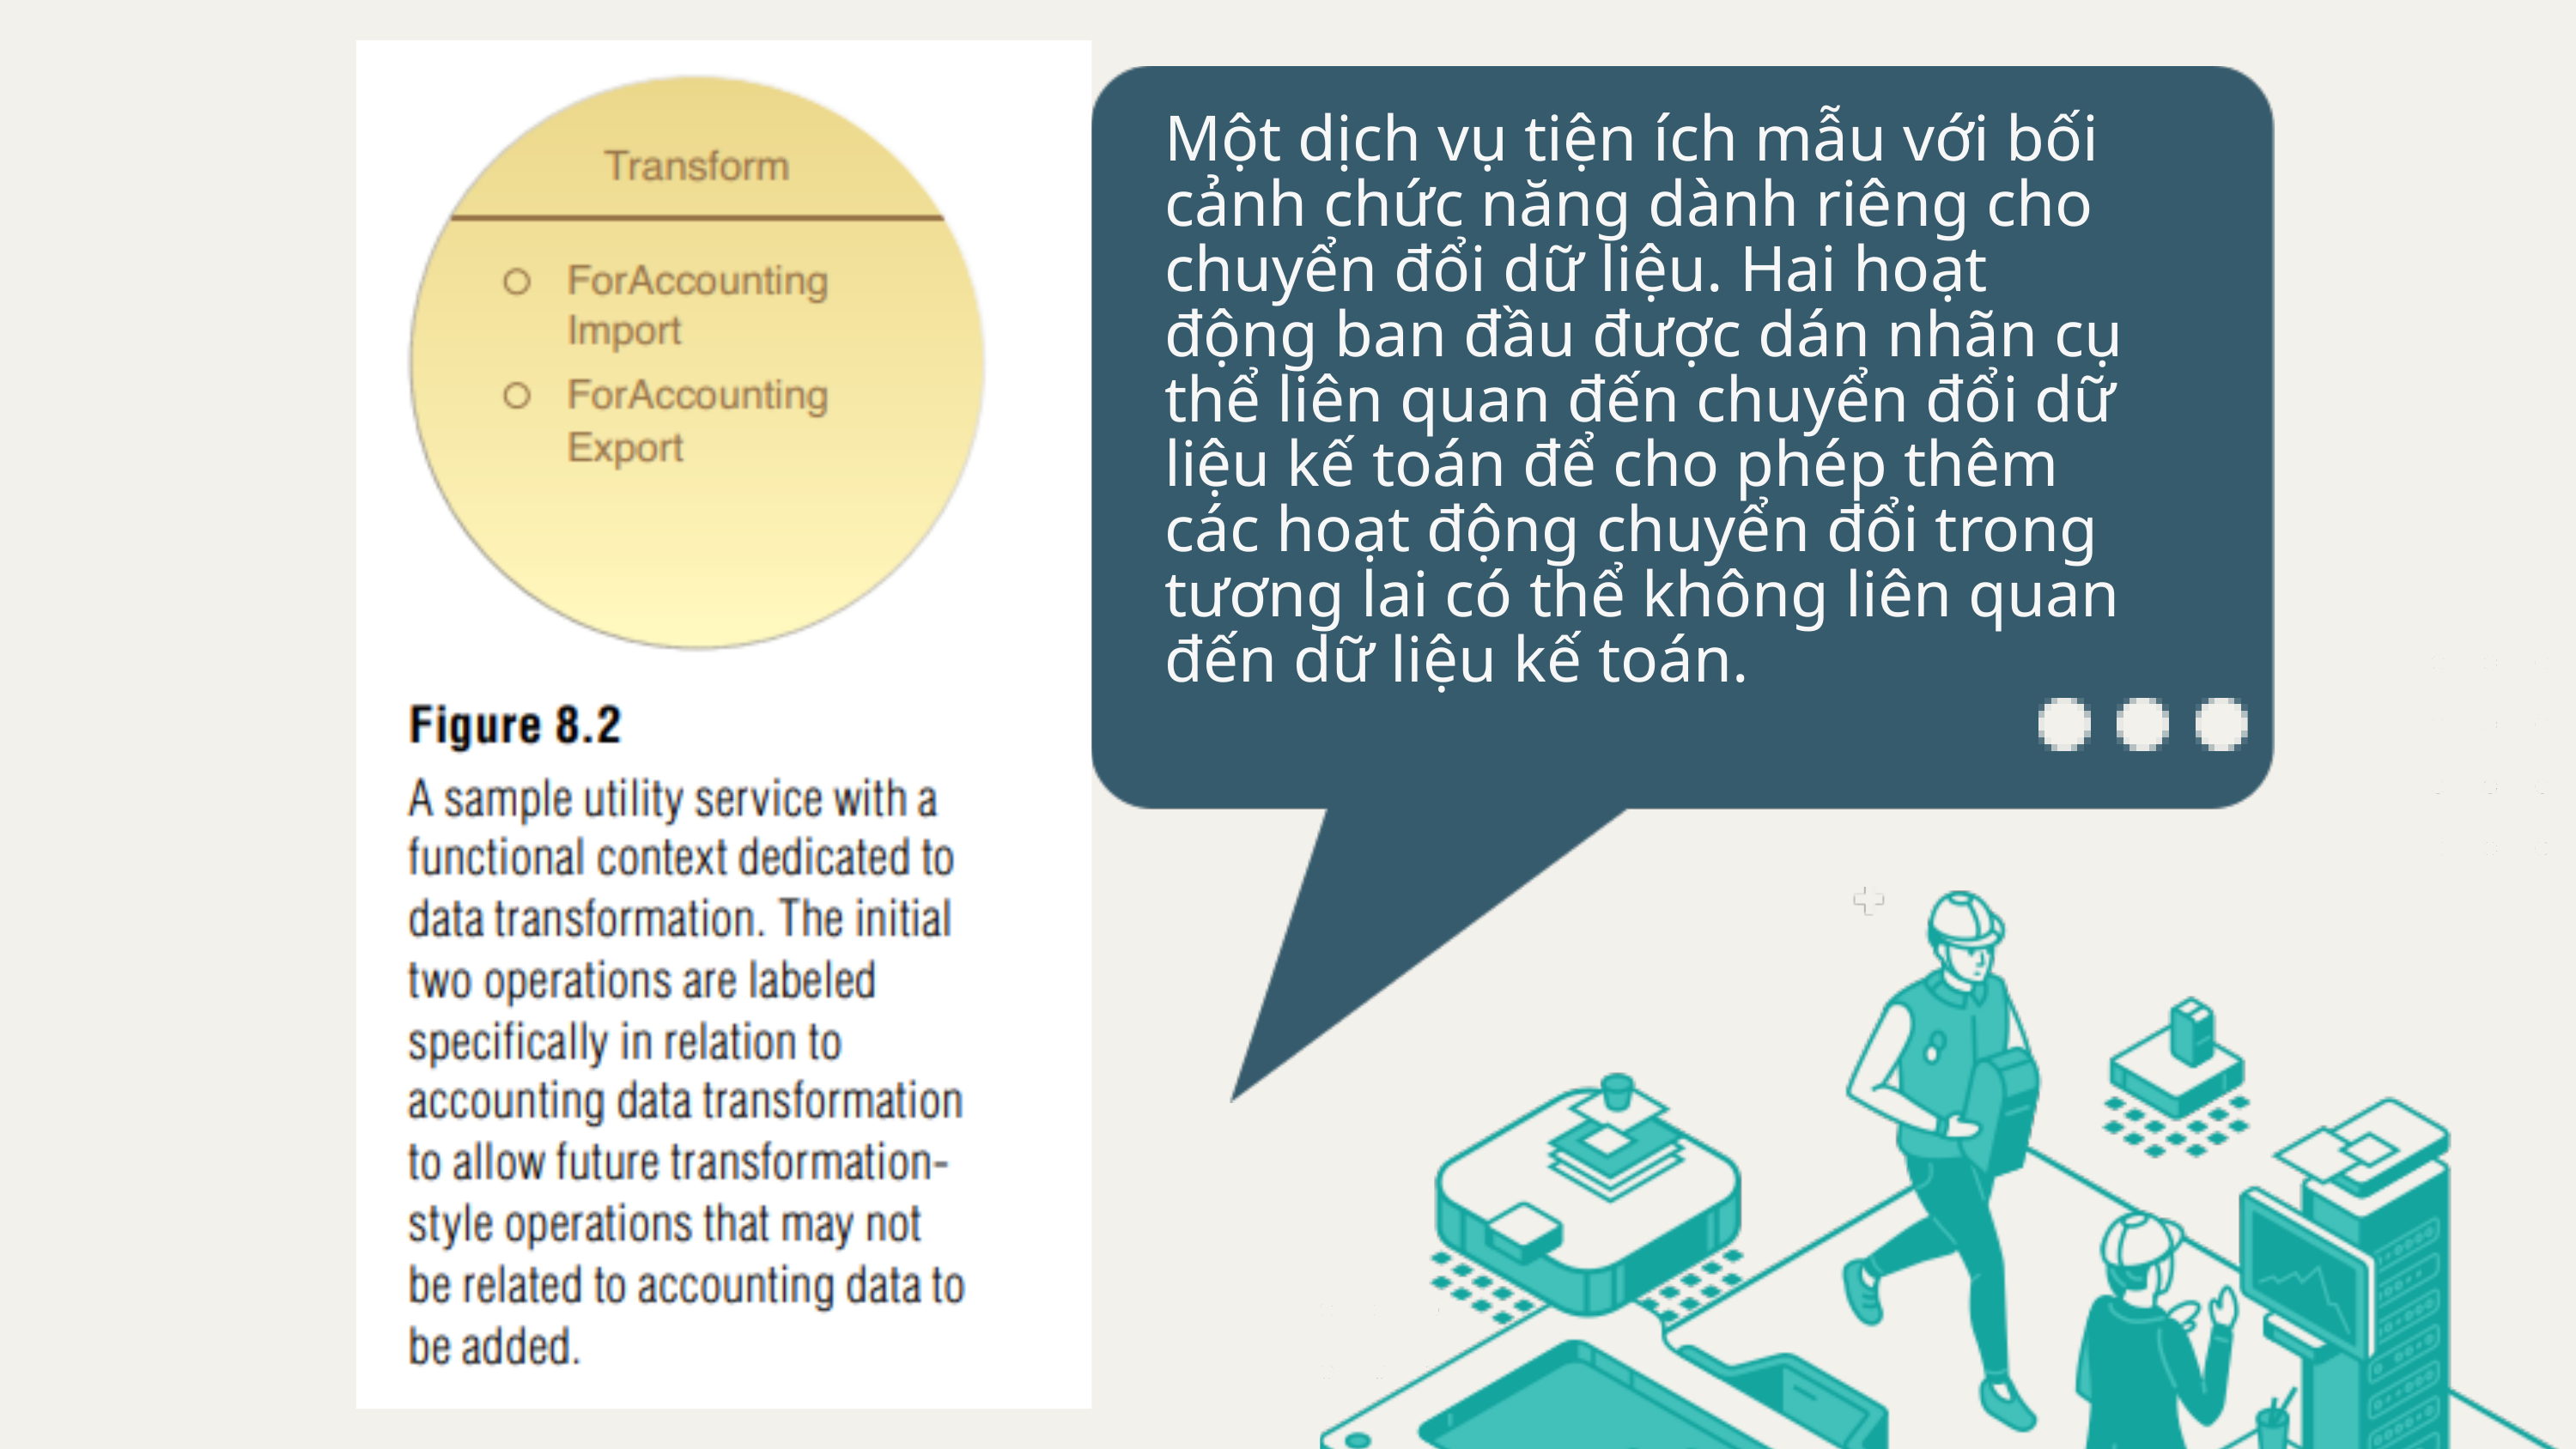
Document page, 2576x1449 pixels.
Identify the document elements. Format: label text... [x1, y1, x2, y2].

text_box [355, 40, 1092, 1409]
text_box [1320, 887, 2576, 1449]
text_box [2038, 698, 2248, 751]
text_box [1091, 66, 2275, 1103]
text_box Một dịch vụ tiện ích mẫu với bối cảnh chức năng dành riêng cho chuyển đổi dữ liệu. Hai hoạt động ban đầu được dán nhãn cụ thể liên quan đến chuyển đổi dữ liệu kế toán để cho phép thêm các hoạt động chuyển đổi trong tương lai có thể không liên quan đến dữ liệu kế toán. [1164, 108, 2143, 694]
text_box [2431, 656, 2576, 855]
